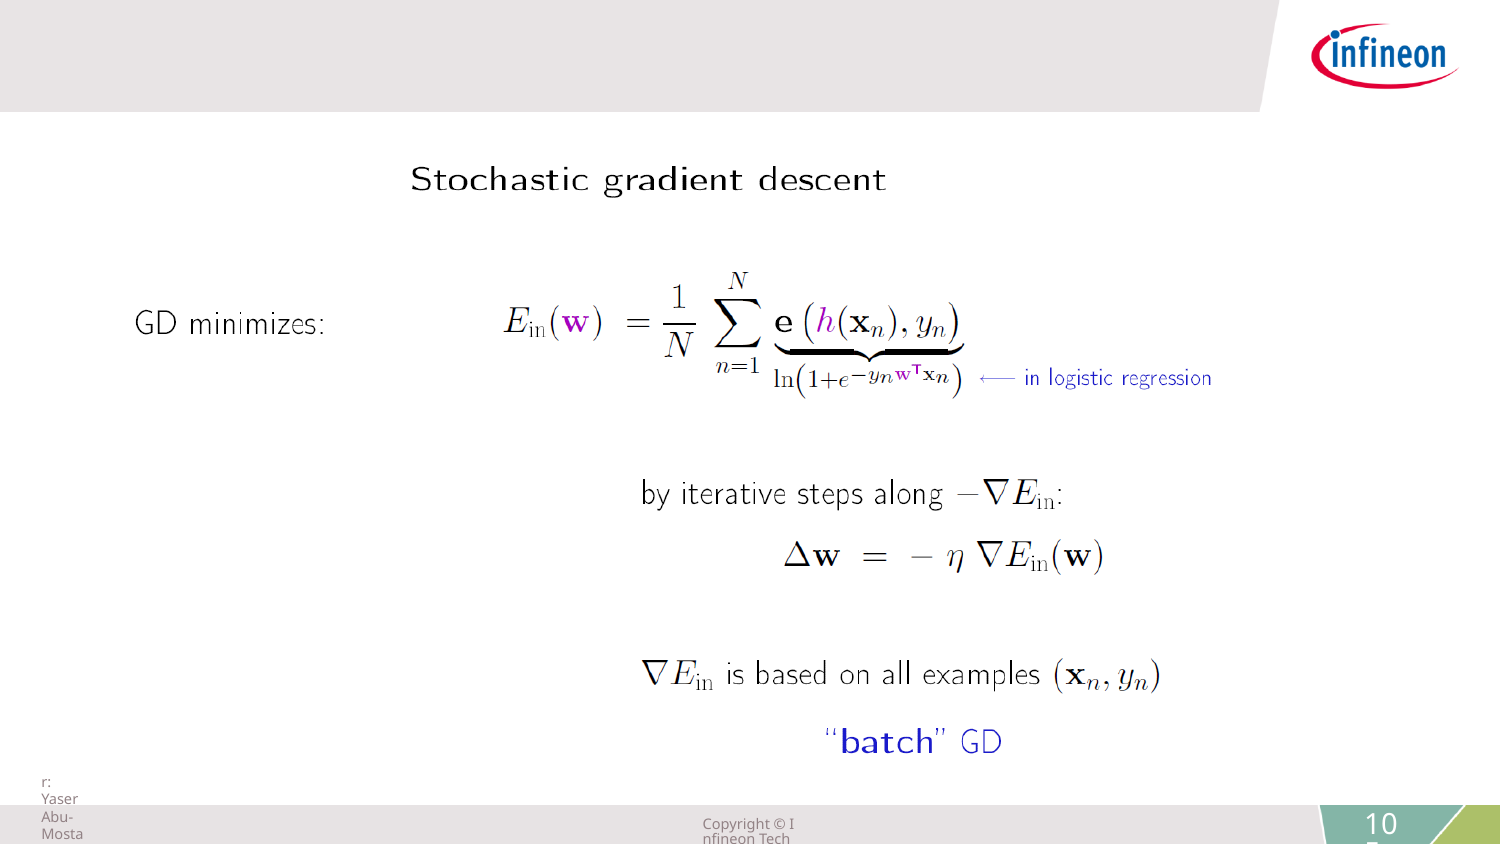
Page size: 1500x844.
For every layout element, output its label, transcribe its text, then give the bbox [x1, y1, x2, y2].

picture [0, 0, 1500, 112]
slide_number Creator: Yaser Abu-Mostafa - LFD Le ture 9 [41, 806, 89, 844]
picture [0, 805, 1500, 844]
picture [40, 126, 1277, 778]
footer Copyright © Infineon Technologies AG 2018. All rights reserved. [702, 806, 798, 844]
slide_number 105 [1364, 806, 1412, 844]
